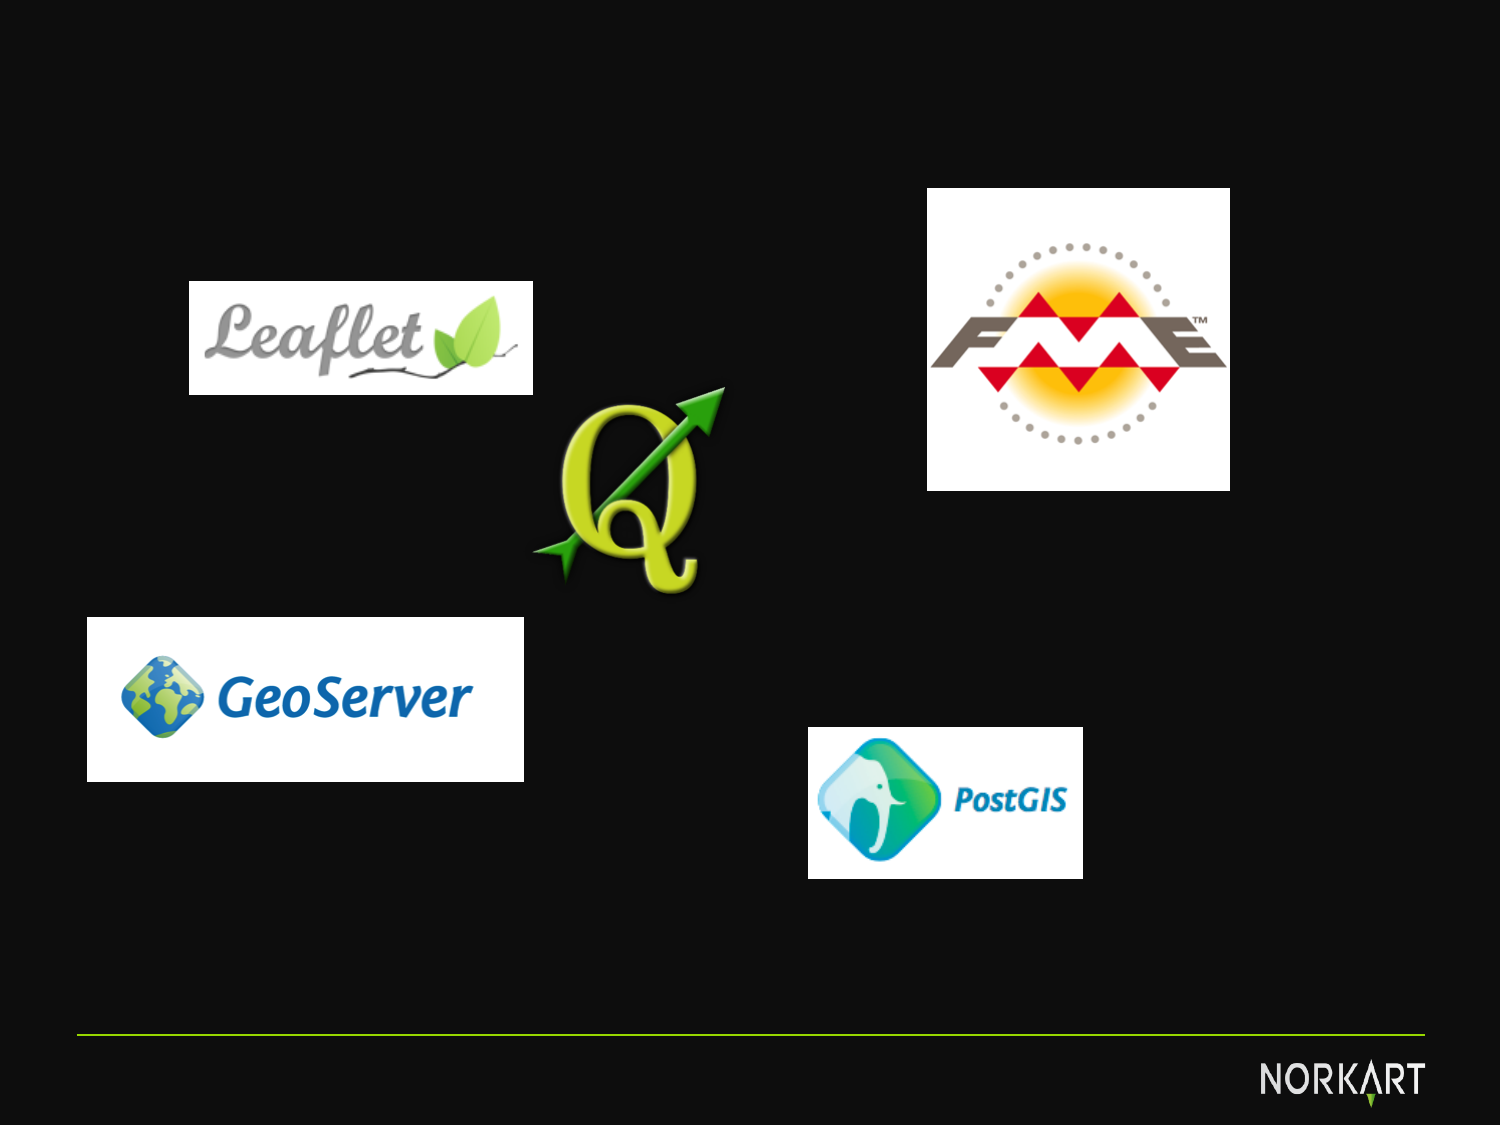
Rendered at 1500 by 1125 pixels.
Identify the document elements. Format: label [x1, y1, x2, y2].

picture [807, 727, 1083, 880]
picture [87, 617, 524, 783]
picture [926, 187, 1230, 491]
picture [189, 280, 736, 604]
picture [1252, 1053, 1436, 1116]
